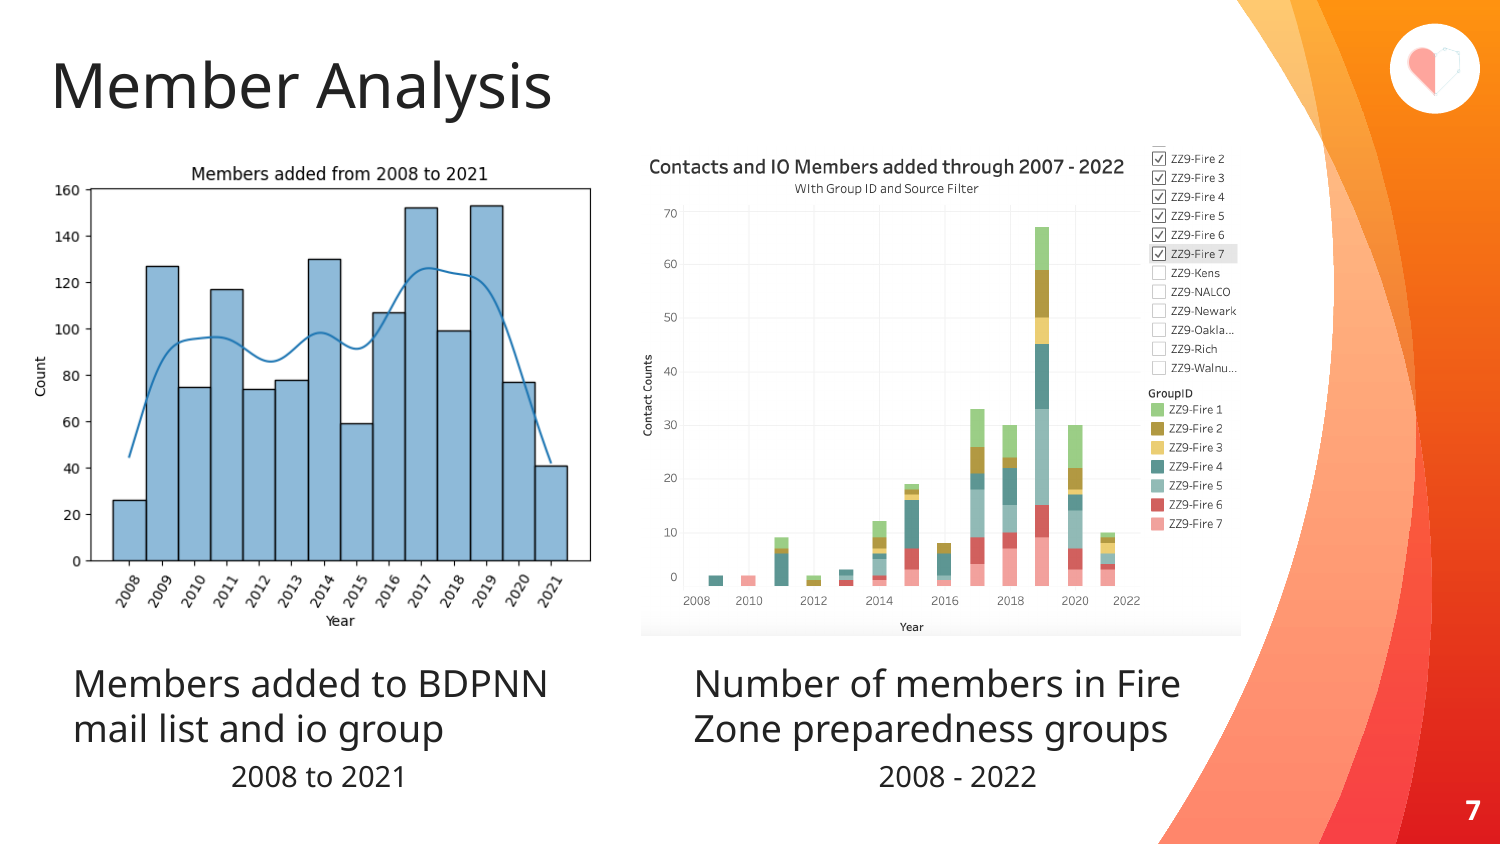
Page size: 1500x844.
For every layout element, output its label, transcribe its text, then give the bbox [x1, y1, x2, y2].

list Number of members in Fire Zone preparedness groups 2008 - 2022 [693, 660, 1223, 746]
slide_number ‹#› [1391, 779, 1482, 844]
picture [1407, 47, 1461, 96]
picture [641, 145, 1242, 636]
title Member Analysis [50, 0, 1040, 122]
picture [24, 156, 599, 638]
list Members added to BDPNN mail list and io group 2008 to 2021 [72, 660, 567, 746]
